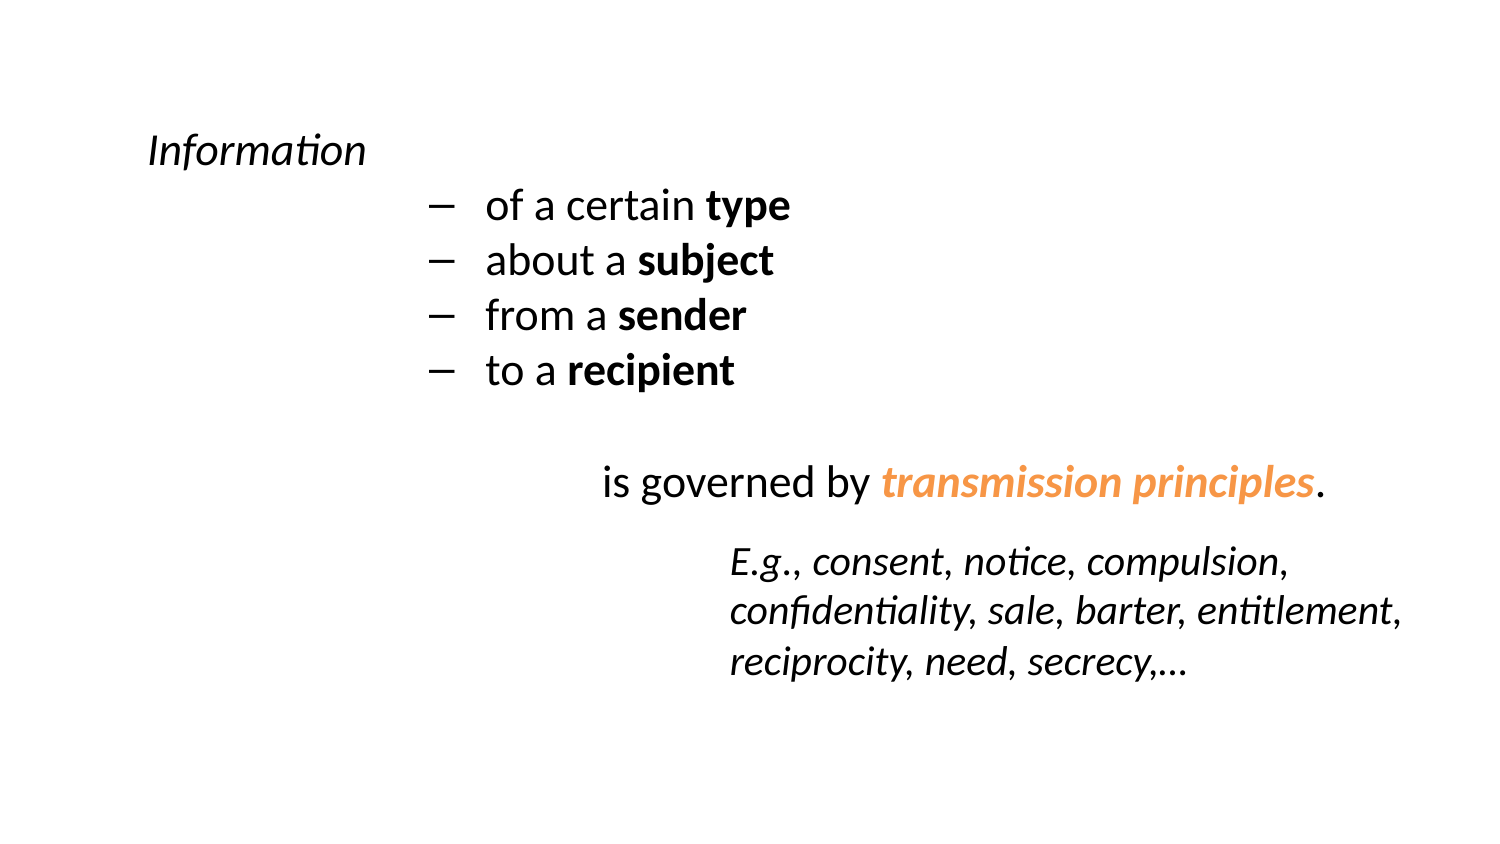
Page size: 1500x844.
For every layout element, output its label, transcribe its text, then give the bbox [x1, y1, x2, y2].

text_box E.g., consent, notice, compulsion, confidentiality, sale, barter, entitlement, reciprocity, need, secrecy,… [714, 525, 1439, 641]
text_box of a certain type about a subject from a sender to a recipient [414, 167, 1294, 411]
text_box Information [132, 112, 905, 176]
text_box is governed by transmission principles. [587, 436, 1420, 526]
